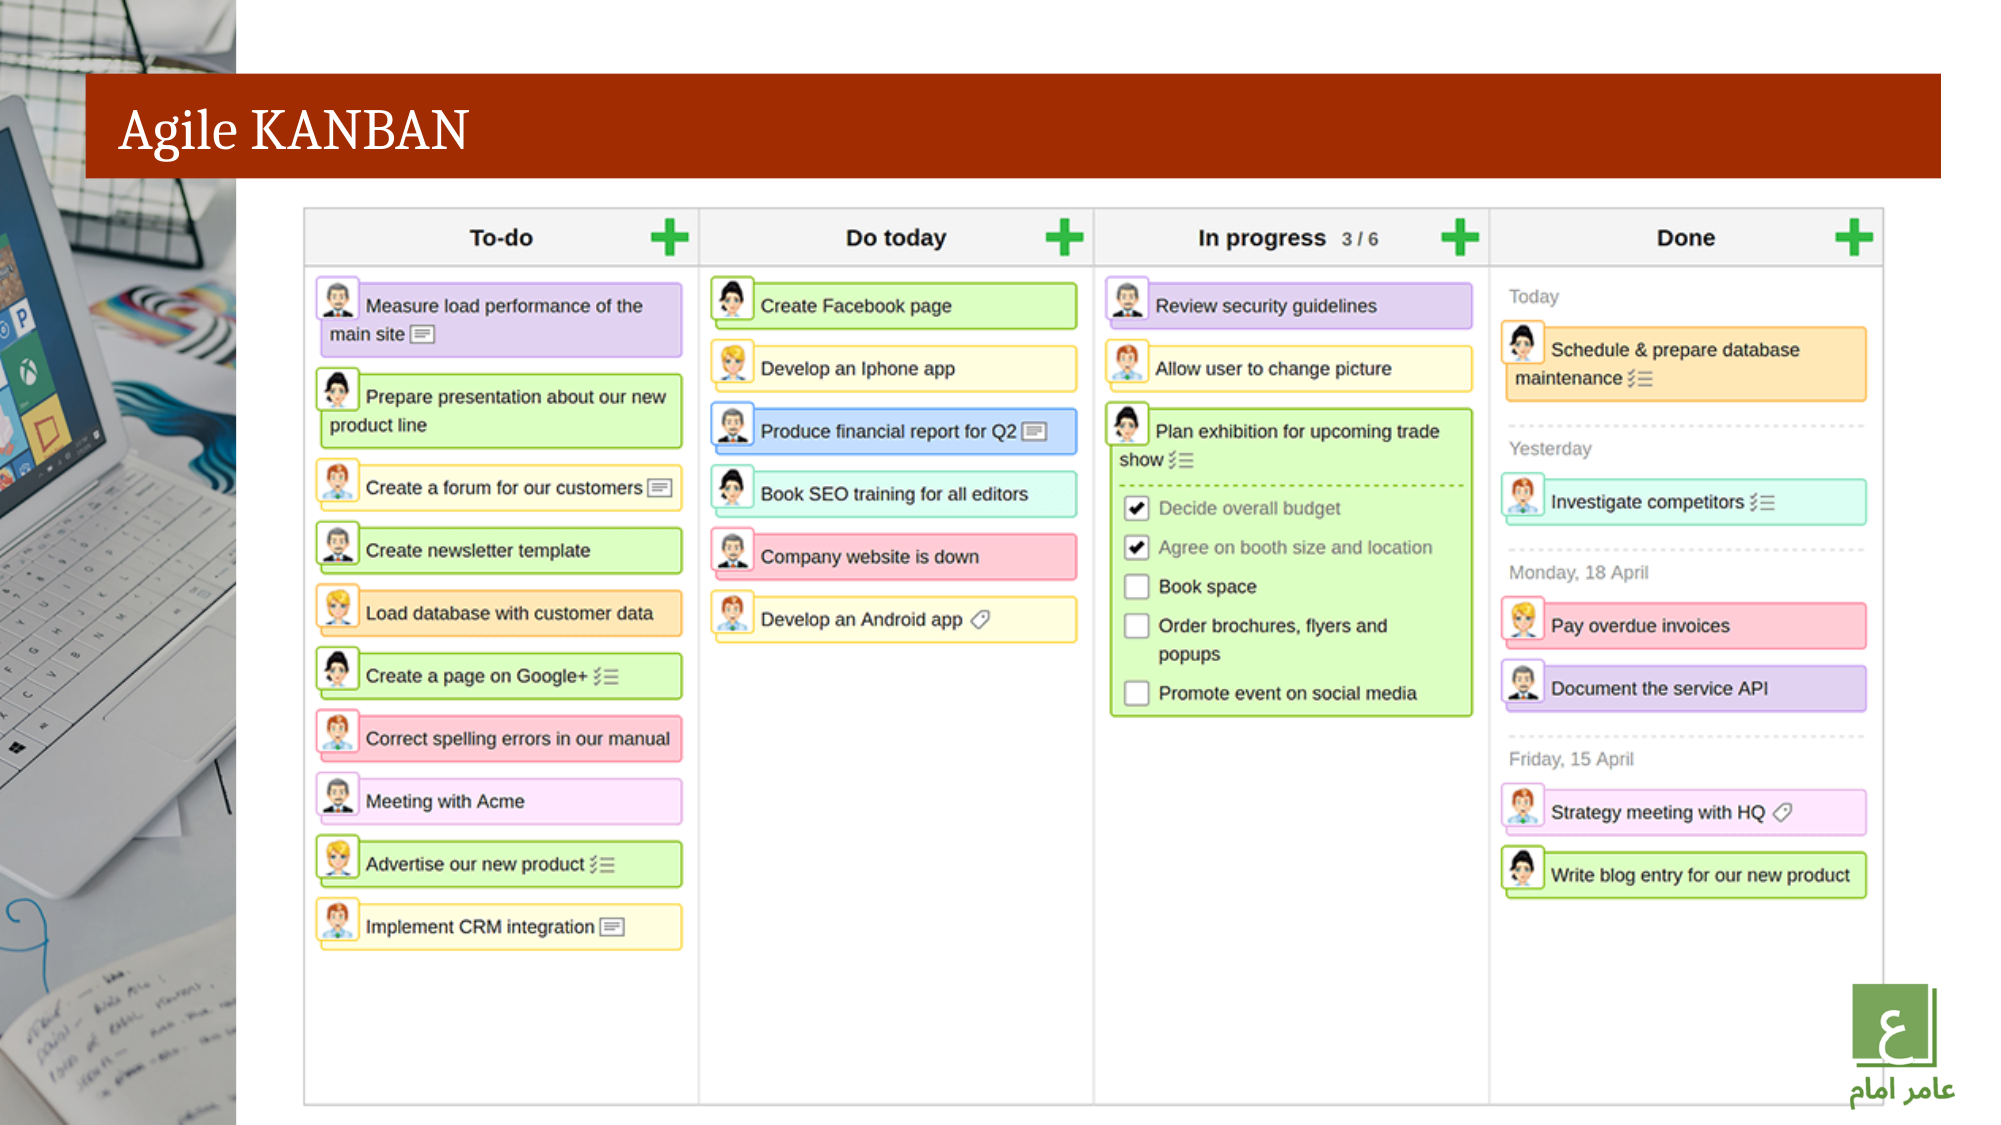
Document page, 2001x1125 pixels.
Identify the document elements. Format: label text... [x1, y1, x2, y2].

title Agile KANBAN [85, 73, 1941, 179]
picture [0, 0, 237, 1125]
picture [302, 206, 1975, 1125]
